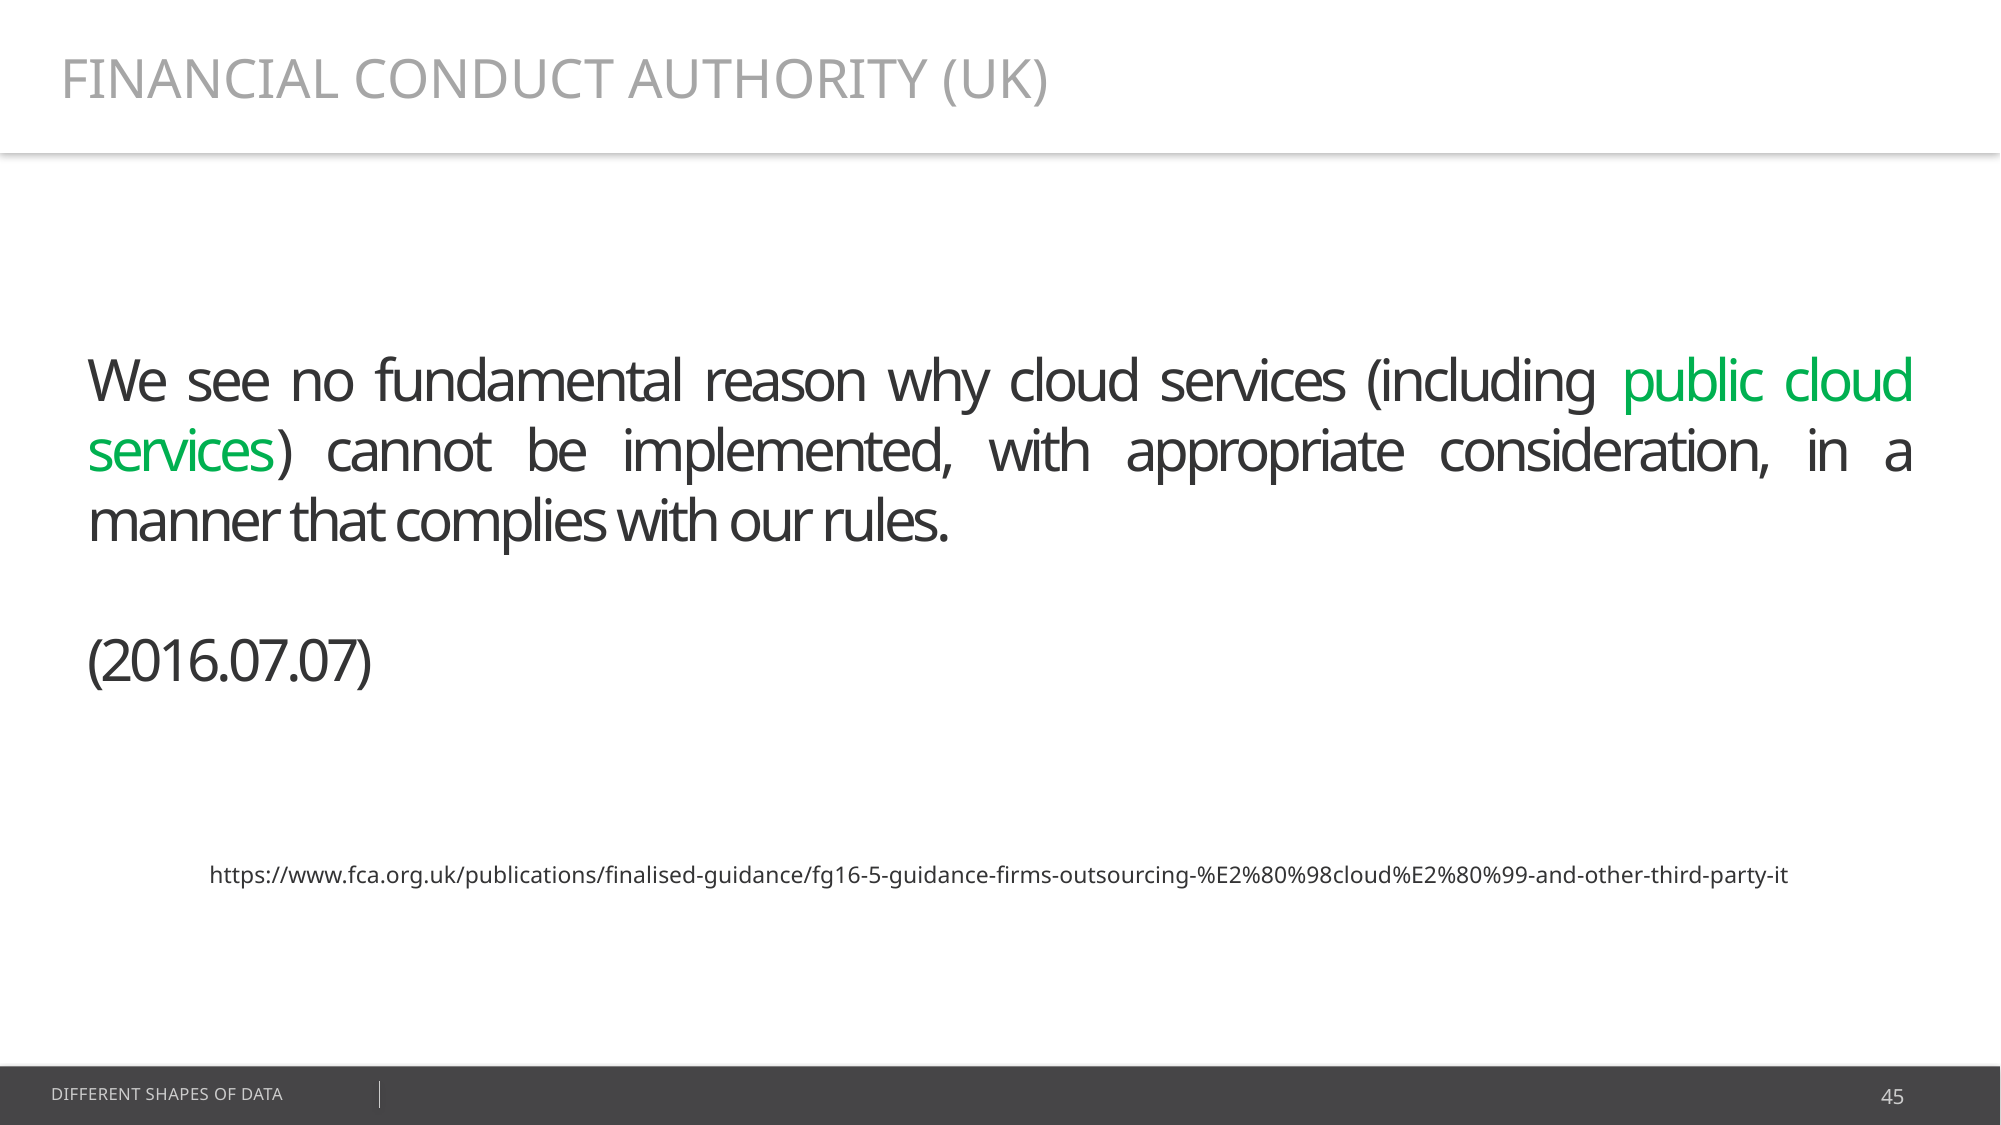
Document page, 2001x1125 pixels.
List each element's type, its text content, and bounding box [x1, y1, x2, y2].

list FINANCIAL CONDUCT AUTHORITY (UK) [0, 0, 2000, 153]
text_box We see no fundamental reason why cloud services (including public cloud services) cannot be implemented, with appropriate consideration, in a manner that complies with our rules. (2016.07.07) https://www.fca.org.uk/publications/finalised-guidance/fg16-5-guidance-firms-outsourcing-%E2%80%98cloud%E2%80%99-and-other-third-party-it [72, 335, 1928, 1091]
